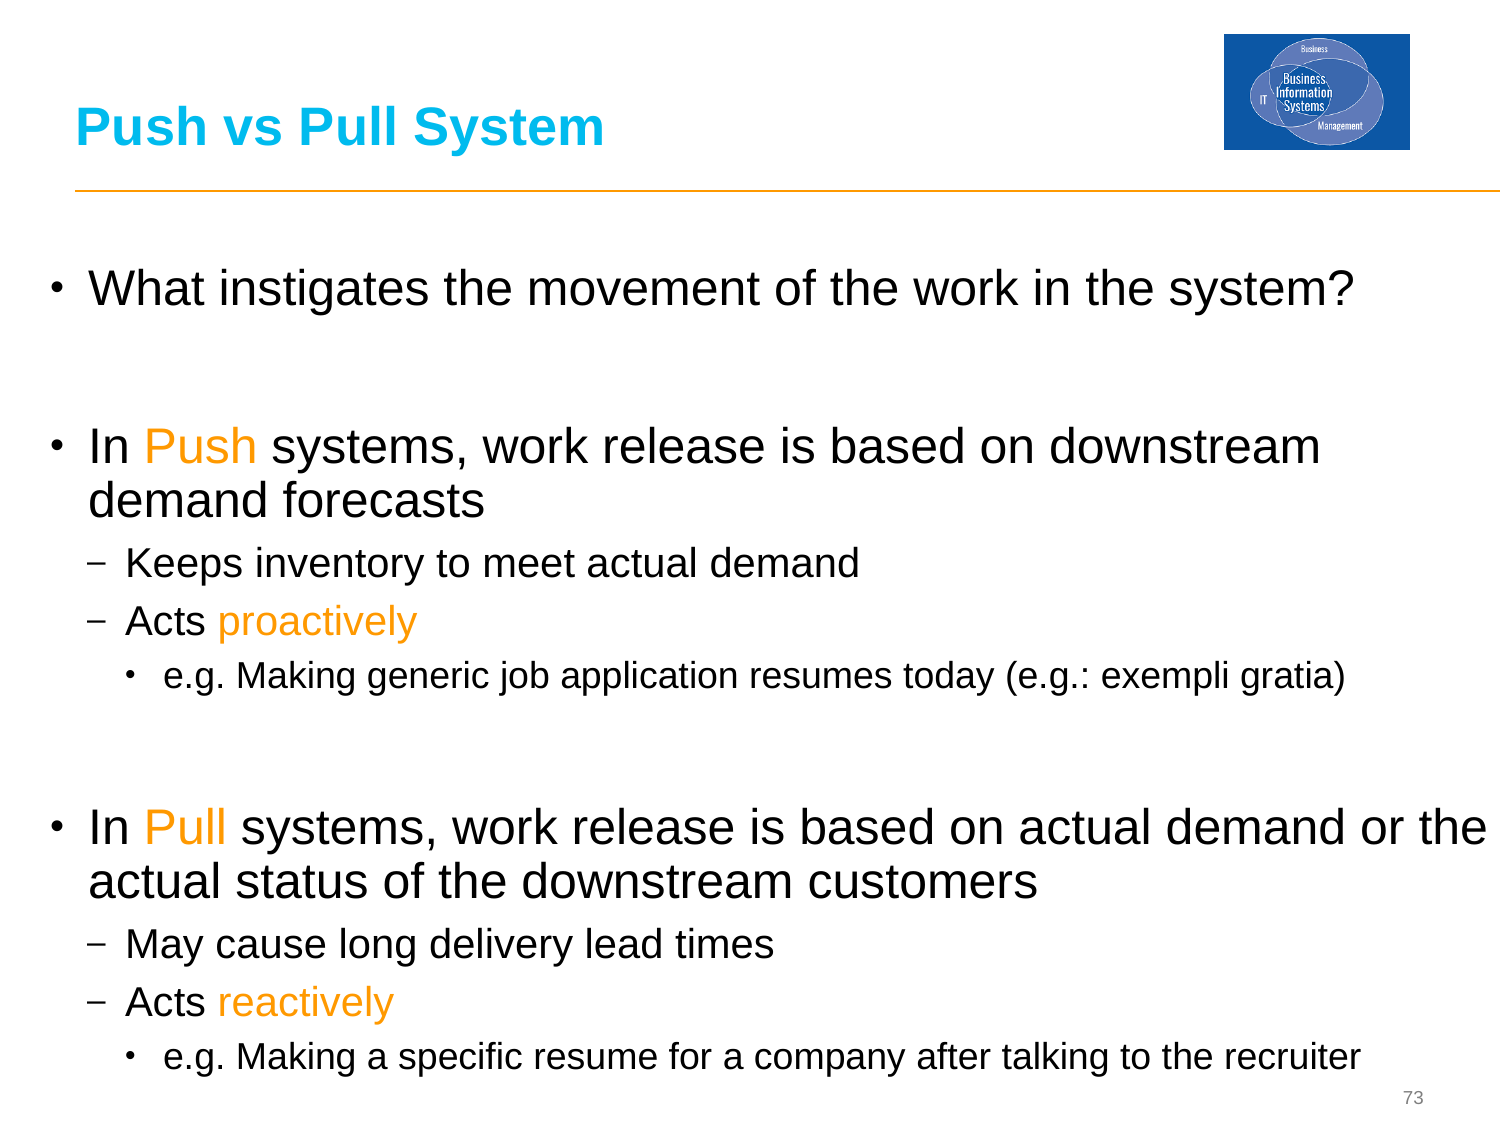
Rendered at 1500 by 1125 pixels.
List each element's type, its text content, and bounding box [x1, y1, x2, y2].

title Push vs Pull System [75, 27, 1422, 157]
list What instigates the movement of the work in the system? In Push systems, work release is based on downstream demand forecasts Keeps inventory to meet actual demand Acts proactively e.g. Making generic job application resumes today (e.g.: exempli gratia) In Pull systems, work release is based on actual demand or the actual status of the downstream customers May cause long delivery lead times Acts reactively e.g. Making a specific resume for a company after talking to the recruiter [50, 262, 1500, 1063]
